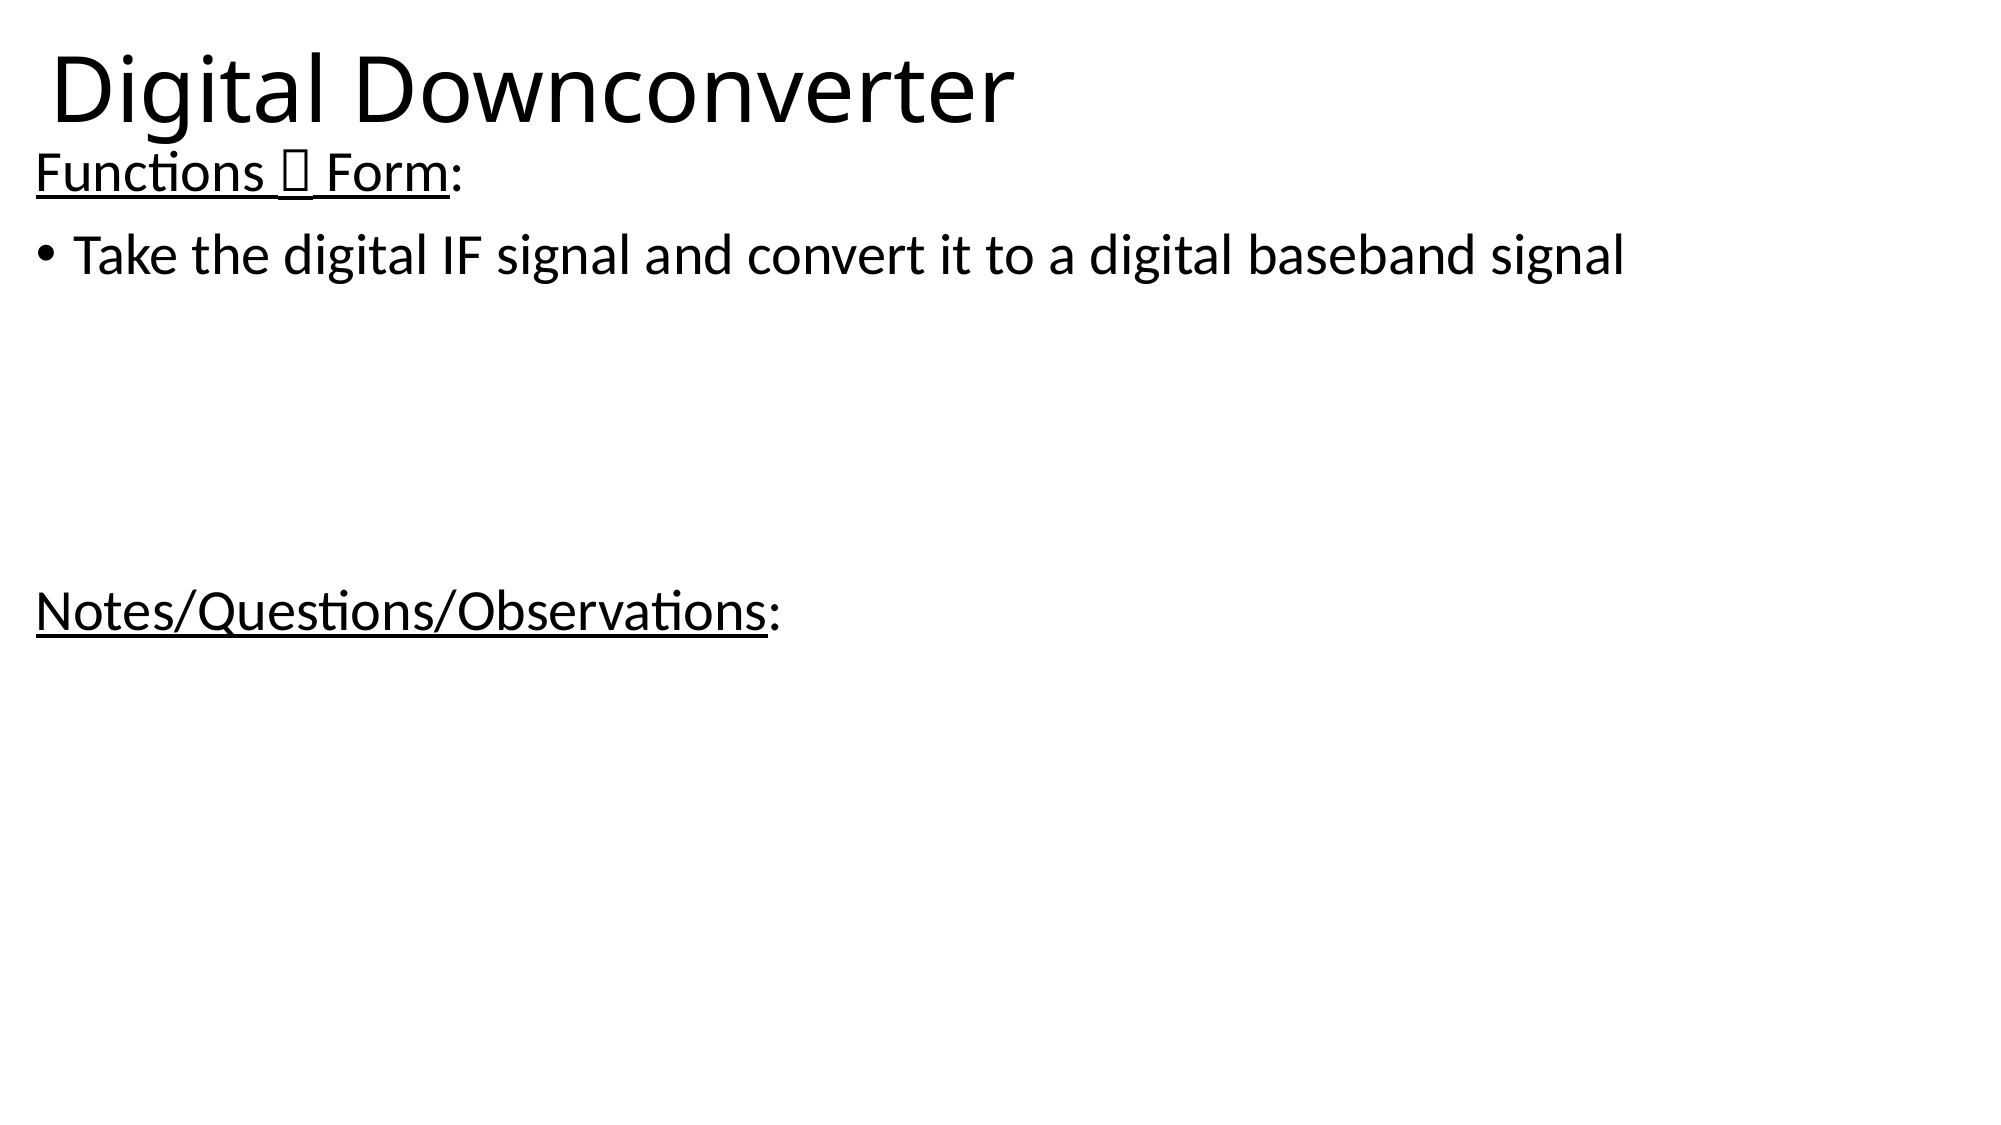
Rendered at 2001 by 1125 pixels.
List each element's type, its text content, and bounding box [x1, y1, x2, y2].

title Digital Downconverter [34, 22, 1969, 133]
list Functions  Form: Take the digital IF signal and convert it to a digital baseband signal [20, 133, 1978, 563]
text_box Notes/Questions/Observations: [20, 572, 1987, 1103]
